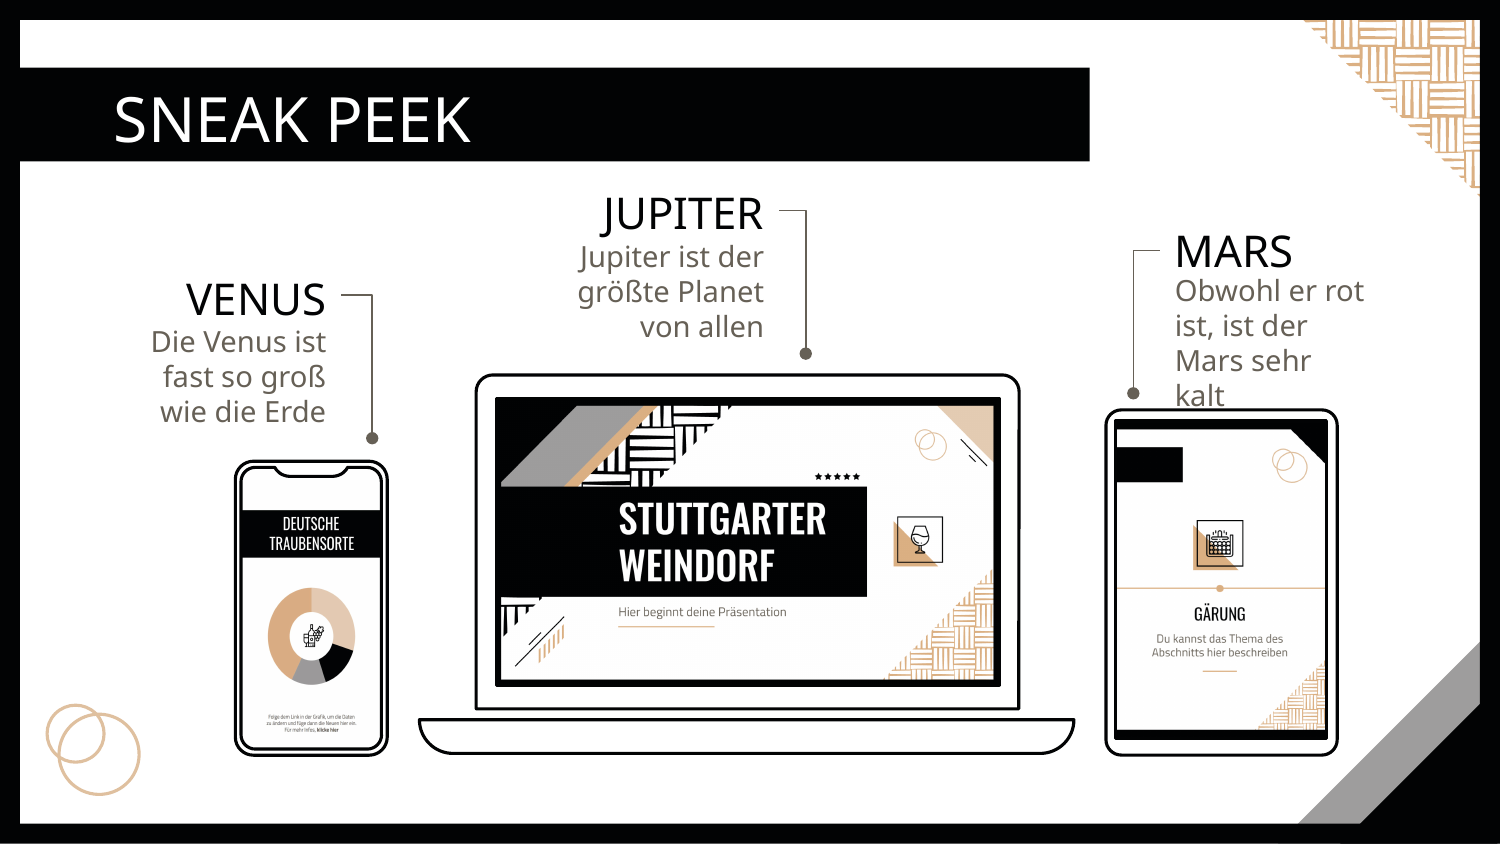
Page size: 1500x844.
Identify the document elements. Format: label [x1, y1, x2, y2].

text_box [556, 180, 812, 360]
text_box [118, 266, 379, 445]
text_box [384, 469, 388, 748]
text_box [419, 374, 1075, 754]
text_box [241, 751, 381, 756]
title [98, 70, 1378, 165]
text_box [235, 468, 239, 748]
picture [239, 465, 384, 751]
text_box [1127, 208, 1383, 400]
text_box [242, 461, 381, 465]
text_box [1105, 409, 1338, 756]
picture [1116, 422, 1326, 738]
